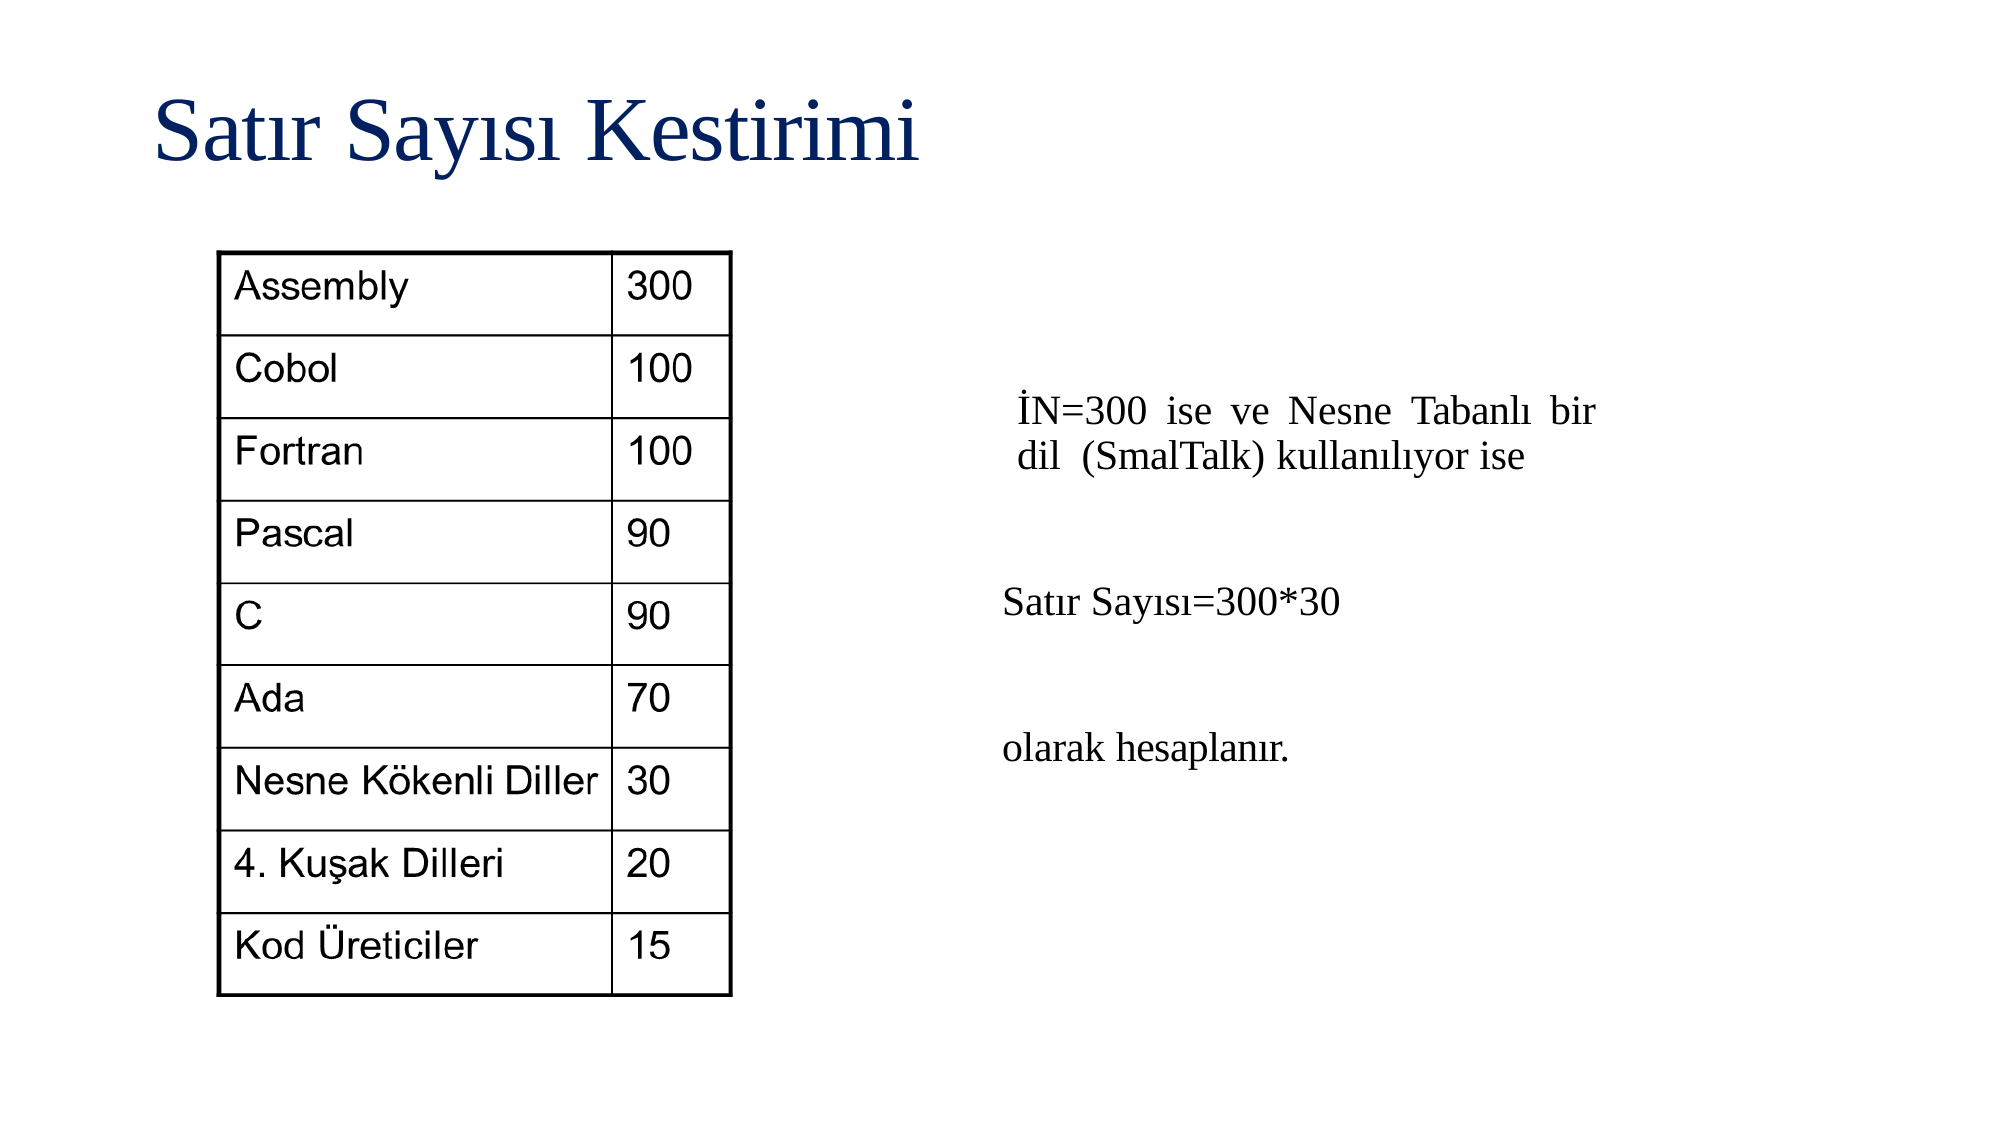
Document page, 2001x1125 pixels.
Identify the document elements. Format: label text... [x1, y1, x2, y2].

text_box İN=300 ise ve Nesne Tabanlı bir dil (SmalTalk) kullanılıyor ise Satır Sayısı=300*30 olarak hesaplanır. [999, 379, 1597, 771]
title Satır Sayısı Kestirimi [137, 59, 1863, 202]
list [216, 250, 733, 997]
